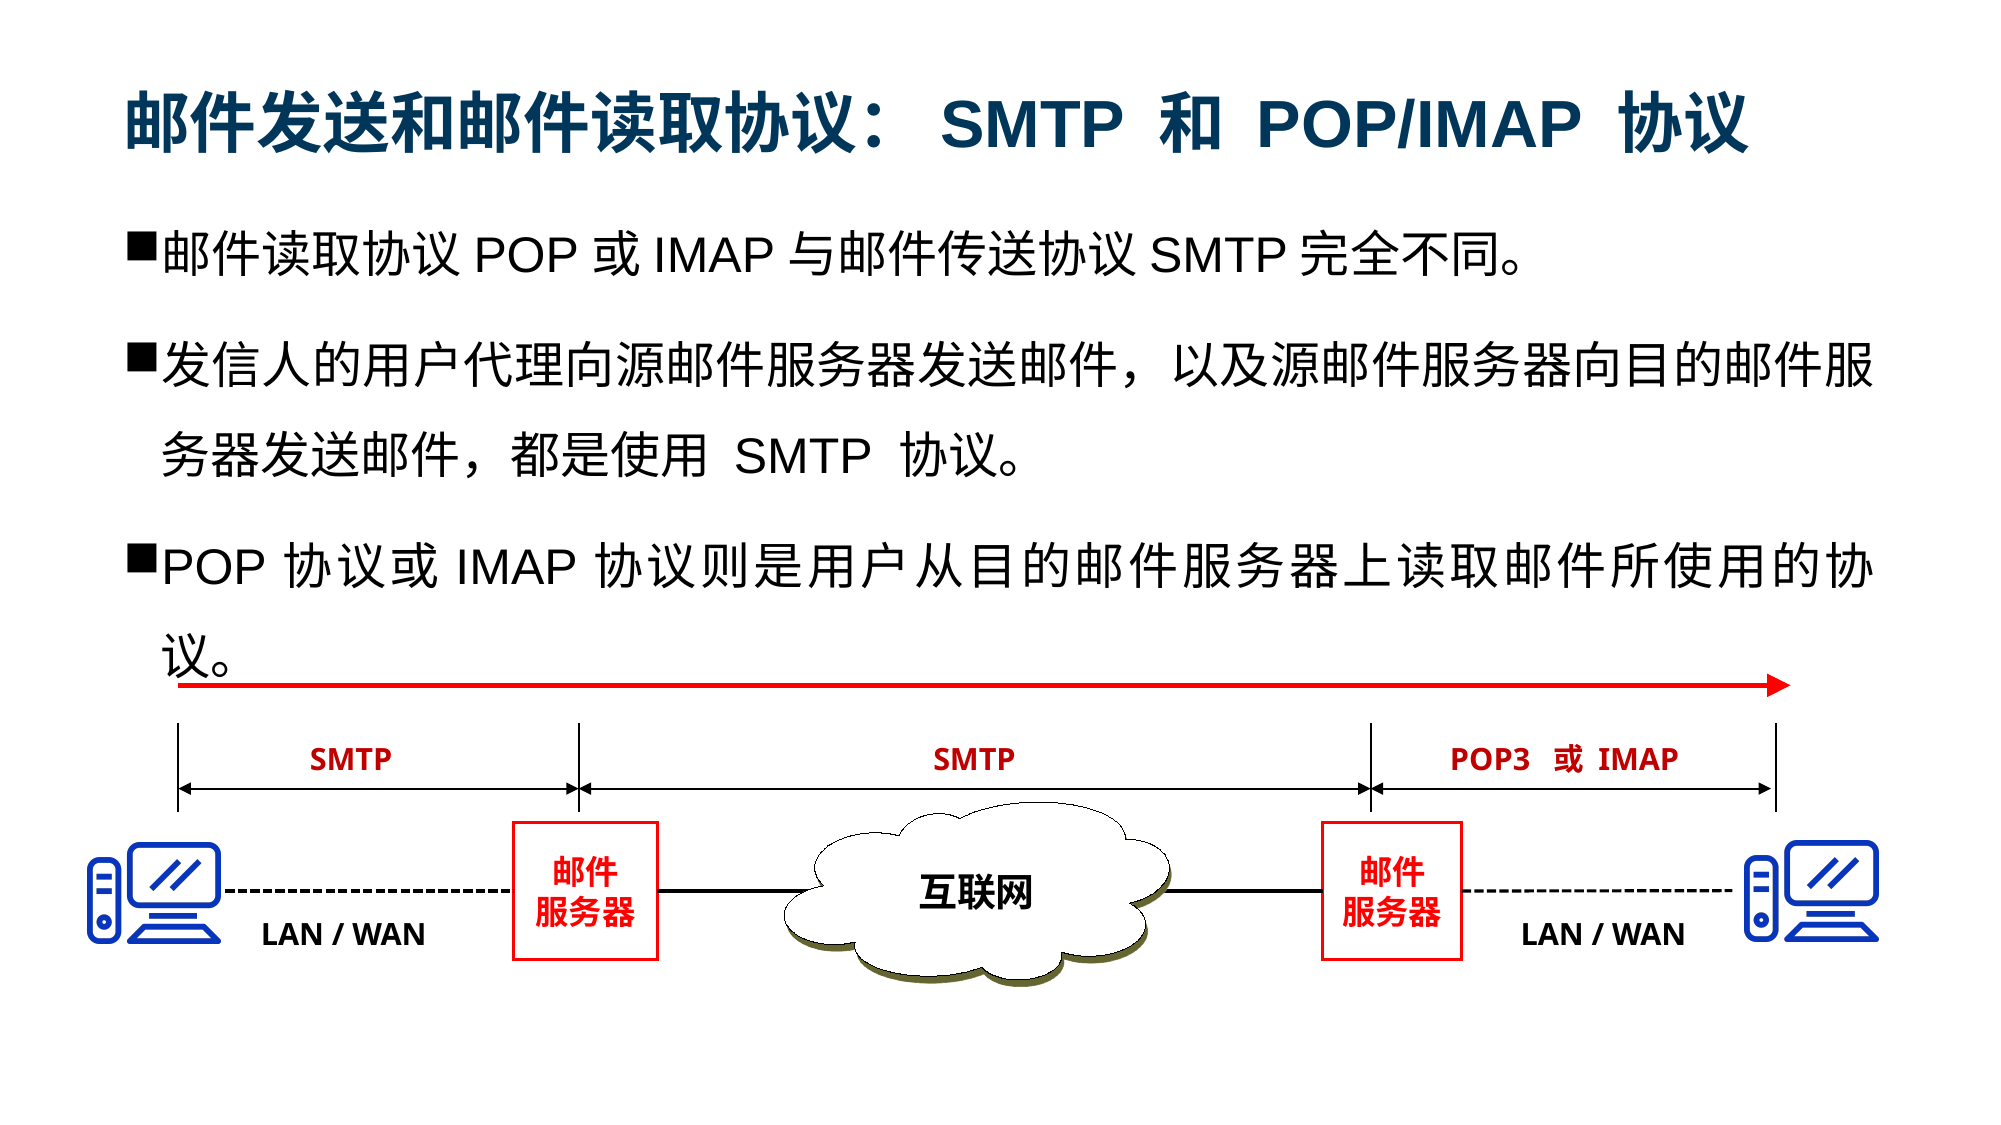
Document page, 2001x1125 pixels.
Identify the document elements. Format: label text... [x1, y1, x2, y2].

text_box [87, 685, 1879, 980]
list 邮件读取协议POP或IMAP与邮件传送协议SMTP完全不同。 发信人的用户代理向源邮件服务器发送邮件，以及源邮件服务器向目的邮件服务器发送邮件，都是使用 SMTP 协议。 POP协议或IMAP协议则是用户从目的邮件服务器上读取邮件所使用的协议。 [108, 185, 1890, 1007]
title 邮件发送和邮件读取协议：SMTP 和 POP/IMAP 协议 [108, 21, 1890, 169]
